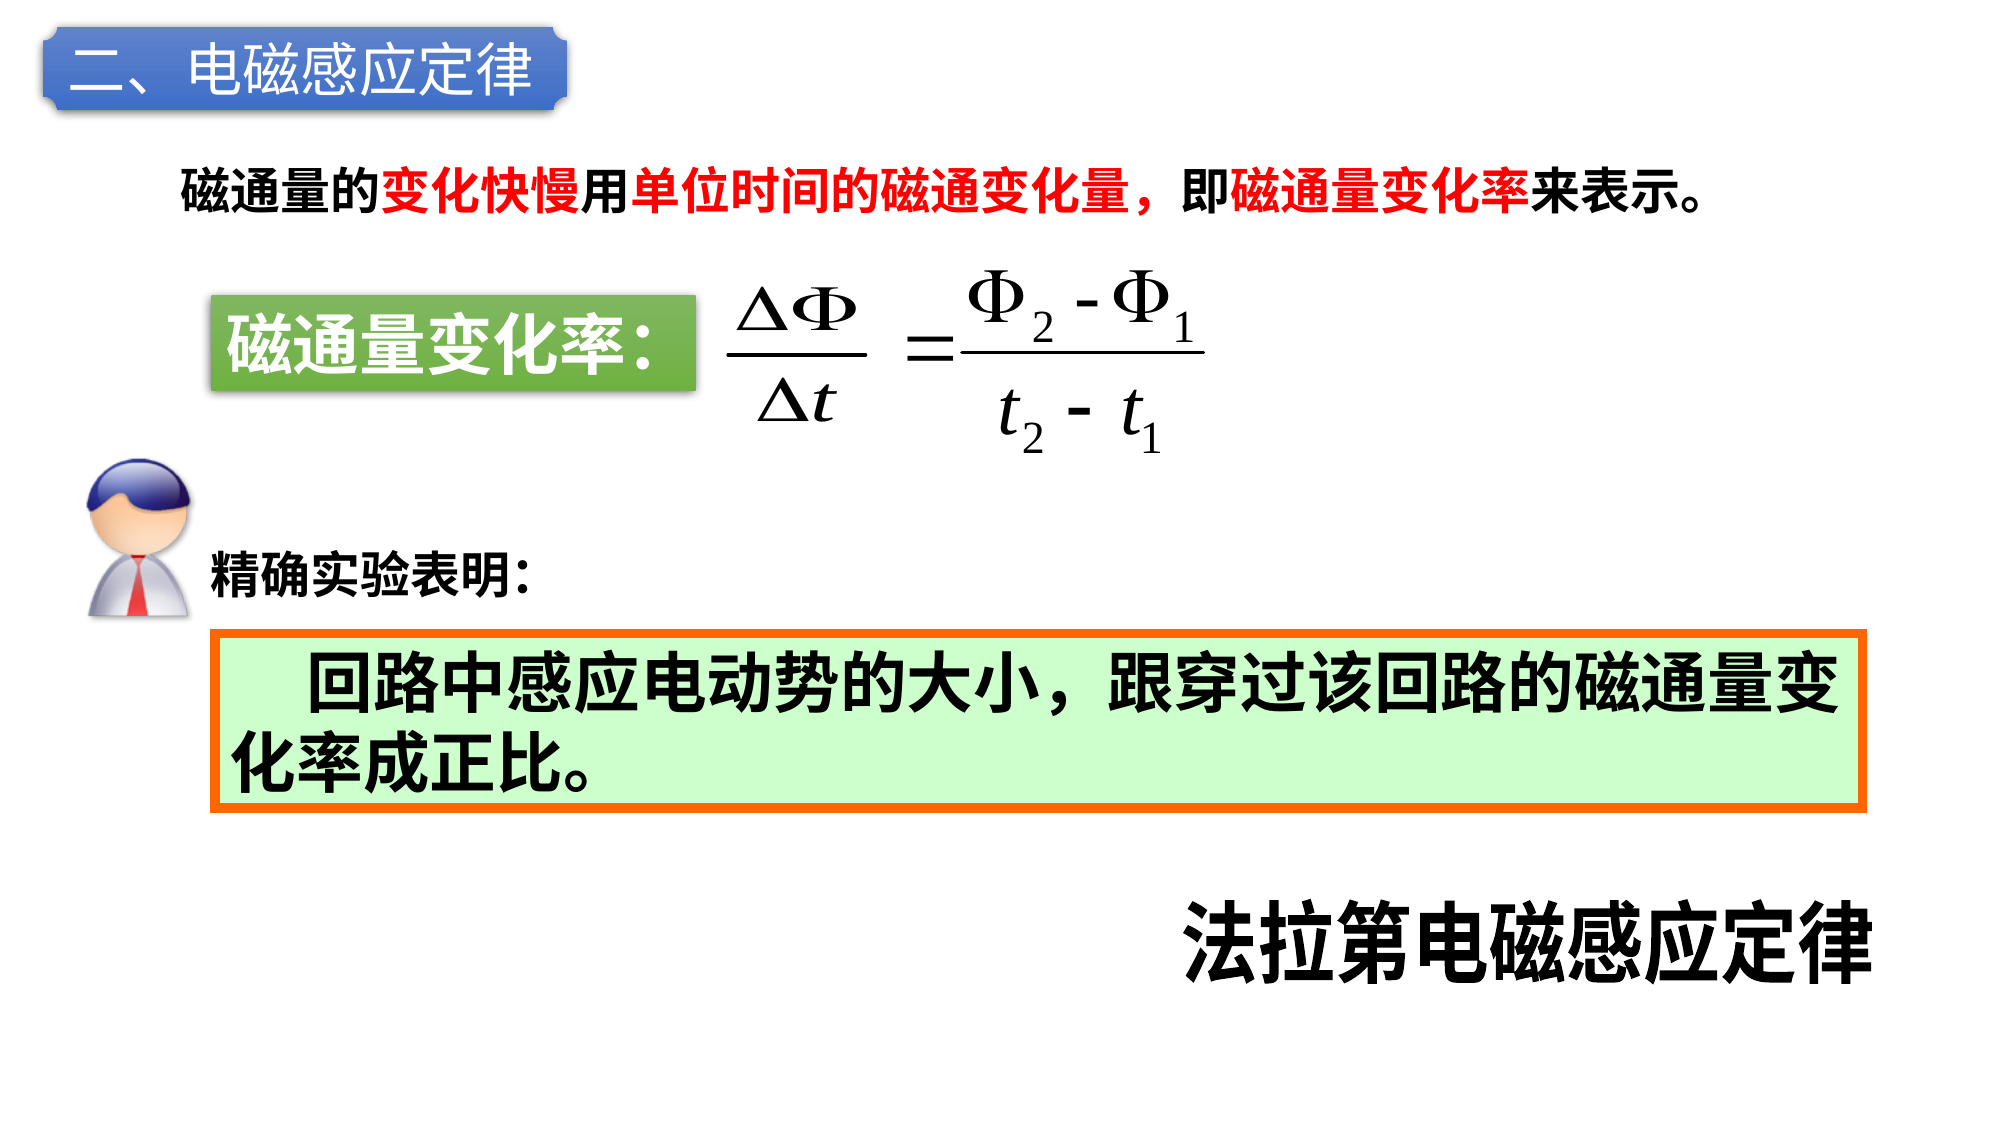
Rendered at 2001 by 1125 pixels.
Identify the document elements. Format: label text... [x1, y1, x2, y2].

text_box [713, 268, 888, 437]
text_box 精确实验表明： [226, 536, 576, 611]
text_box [887, 247, 1222, 472]
text_box 磁通量的变化快慢用单位时间的磁通变化量，即磁通量变化率来表示。 [166, 152, 1746, 227]
text_box 磁通量变化率： [211, 295, 696, 391]
text_box 回路中感应电动势的大小，跟穿过该回路的磁通量变化率成正比。 [214, 633, 1863, 809]
picture [57, 455, 226, 624]
text_box 二、电磁感应定律 [43, 26, 567, 111]
